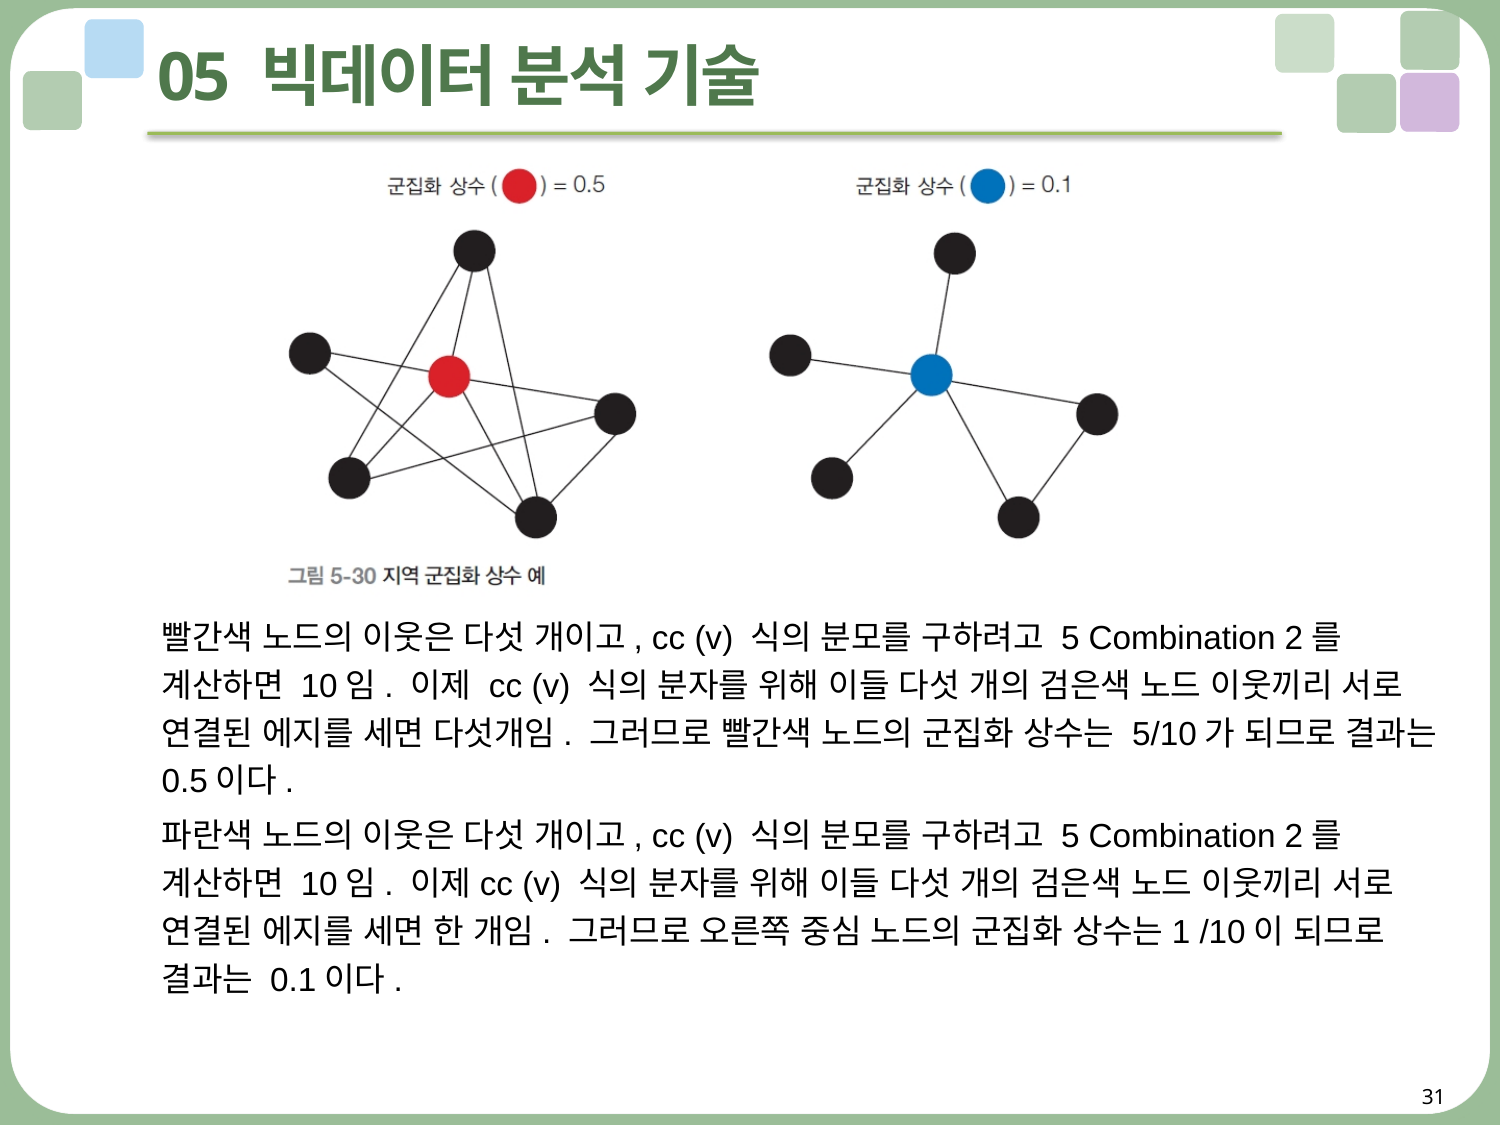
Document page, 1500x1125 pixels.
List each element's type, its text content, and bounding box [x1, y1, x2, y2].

list 빨간색 노드의 이웃은 다섯 개이고, cc (v) 식의 분모를 구하려고 5 Combination 2를 계산하면 10임. 이제 cc (v) 식의 분자를 위해 이들 다섯 개의 검은색 노드 이웃끼리 서로 연결된 에지를 세면 다섯개임. 그러므로 빨간색 노드의 군집화 상수는 5/10가 되므로 결과는 0.5이다. 파란색 노드의 이웃은 다섯 개이고, cc (v) 식의 분모를 구하려고 5 Combination 2를 계산하면 10임. 이제cc (v) 식의 분자를 위해 이들 다섯 개의 검은색 노드 이웃끼리 서로 연결된 에지를 세면 한 개임. 그러므로 오른쪽 중심 노드의 군집화 상수는1 /10이 되므로 결과는 0.1이다. [29, 172, 1459, 1083]
title 05 빅데이터 분석 기술 [142, 25, 1459, 123]
picture [0, 0, 1500, 1125]
